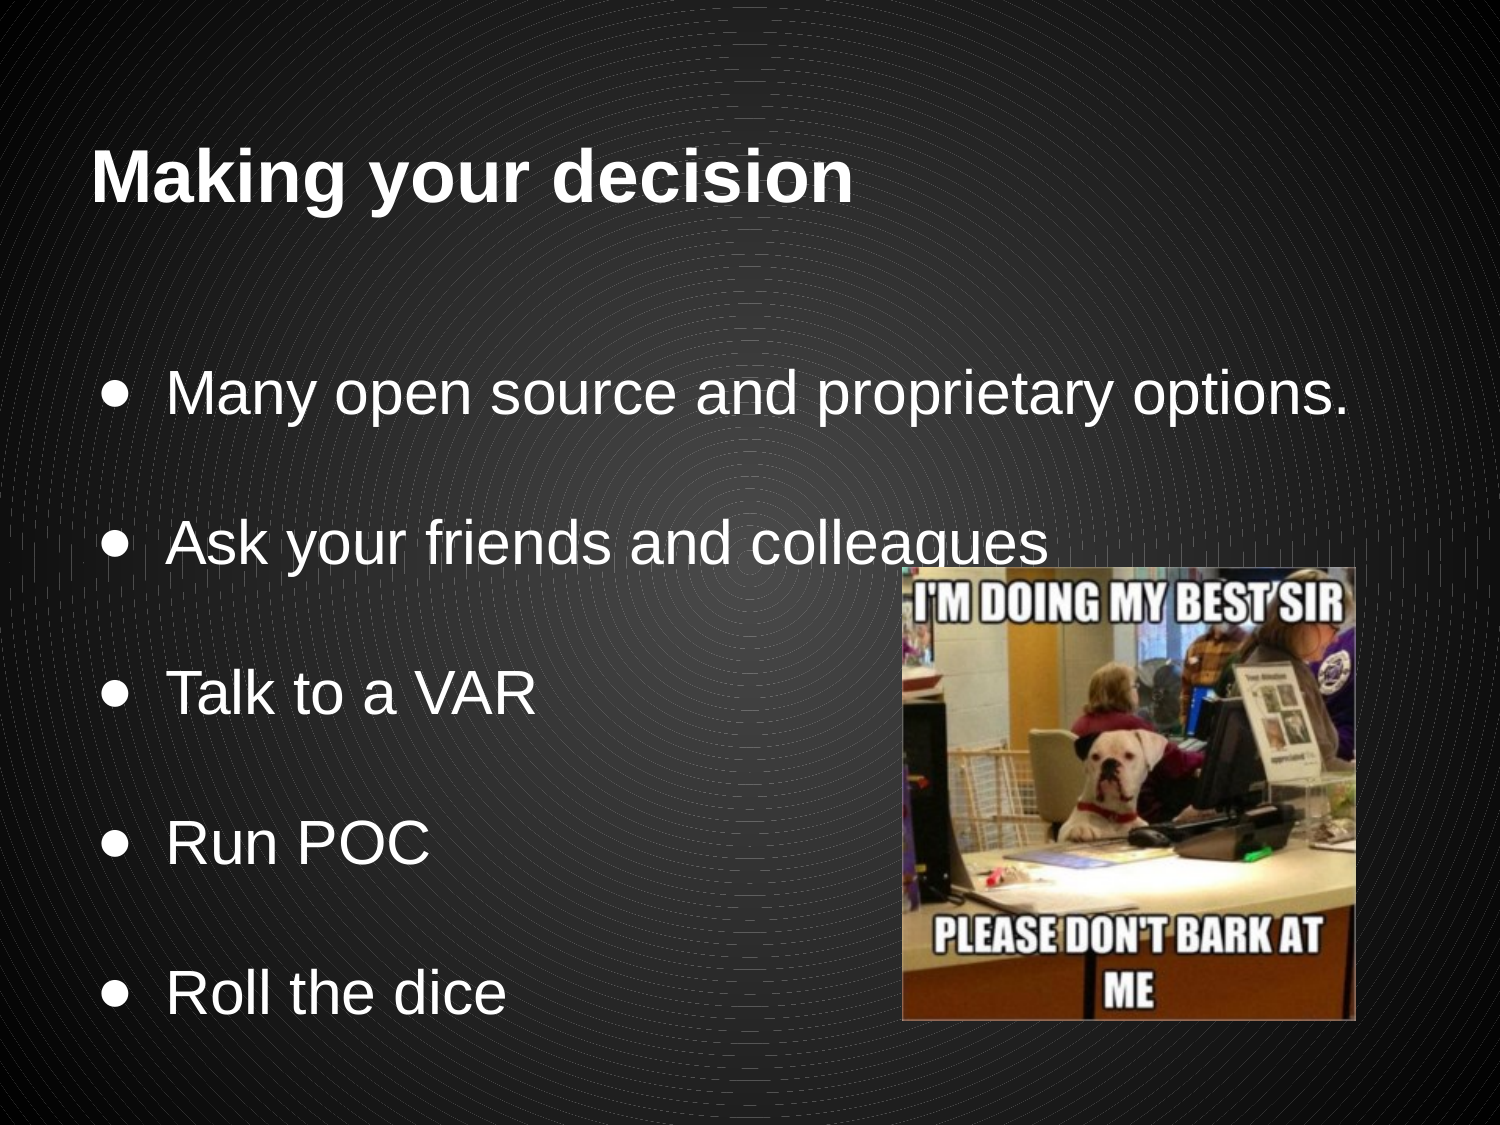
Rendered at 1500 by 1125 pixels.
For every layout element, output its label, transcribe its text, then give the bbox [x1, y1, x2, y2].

title Making your decision [75, 45, 1425, 233]
picture [901, 567, 1356, 1021]
list Many open source and proprietary options. Ask your friends and colleagues Talk to a VAR Run POC Roll the dice [75, 262, 1425, 1078]
